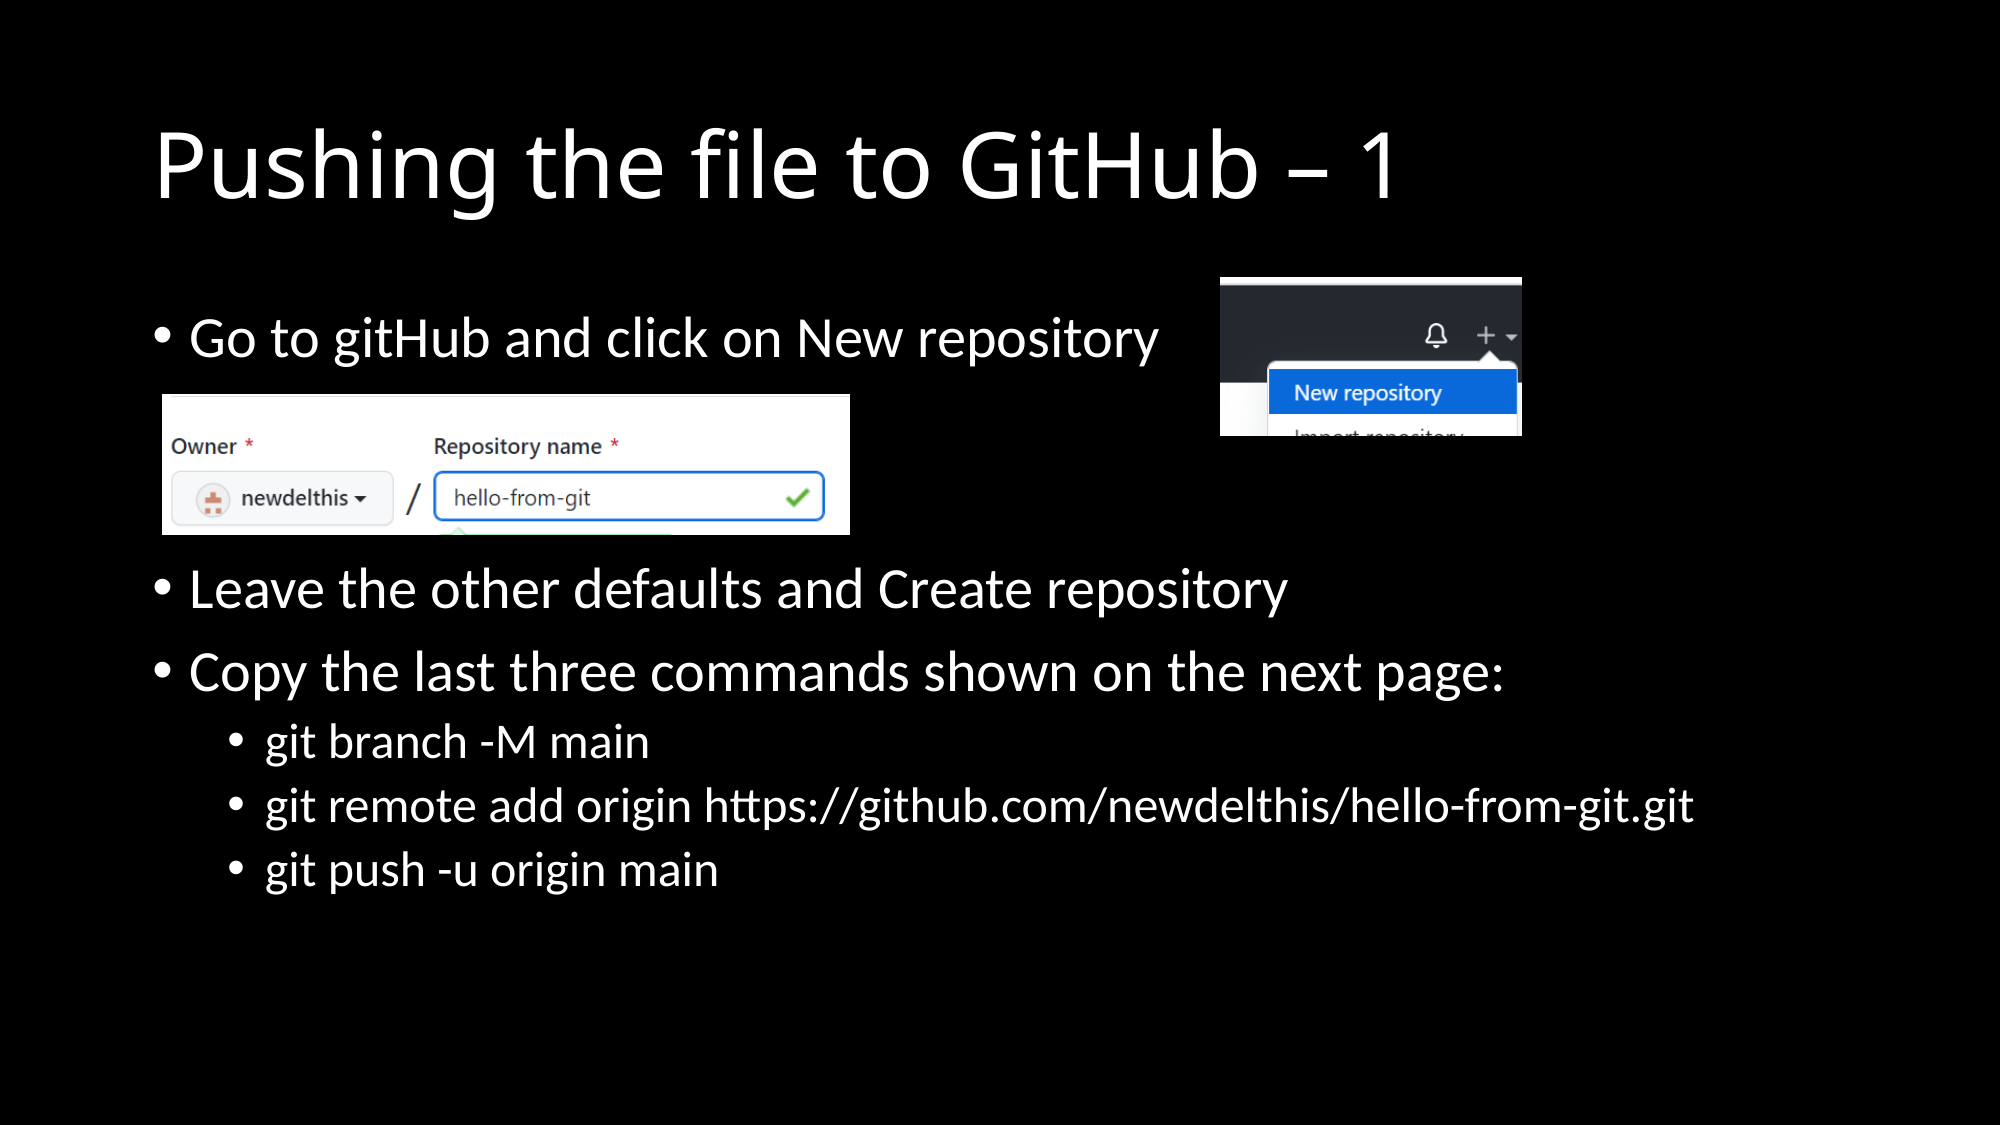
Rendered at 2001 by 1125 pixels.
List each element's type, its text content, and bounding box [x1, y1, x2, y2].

list Go to gitHub and click on New repository Leave the other defaults and Create repository Copy the last three commands shown on the next page: git branch -M main git remote add origin https://github.com/newdelthis/hello-from-git.git git push -u origin main [137, 299, 1863, 1014]
picture [162, 394, 850, 535]
picture [1220, 277, 1522, 436]
title Pushing the file to GitHub – 1 [137, 59, 1863, 278]
